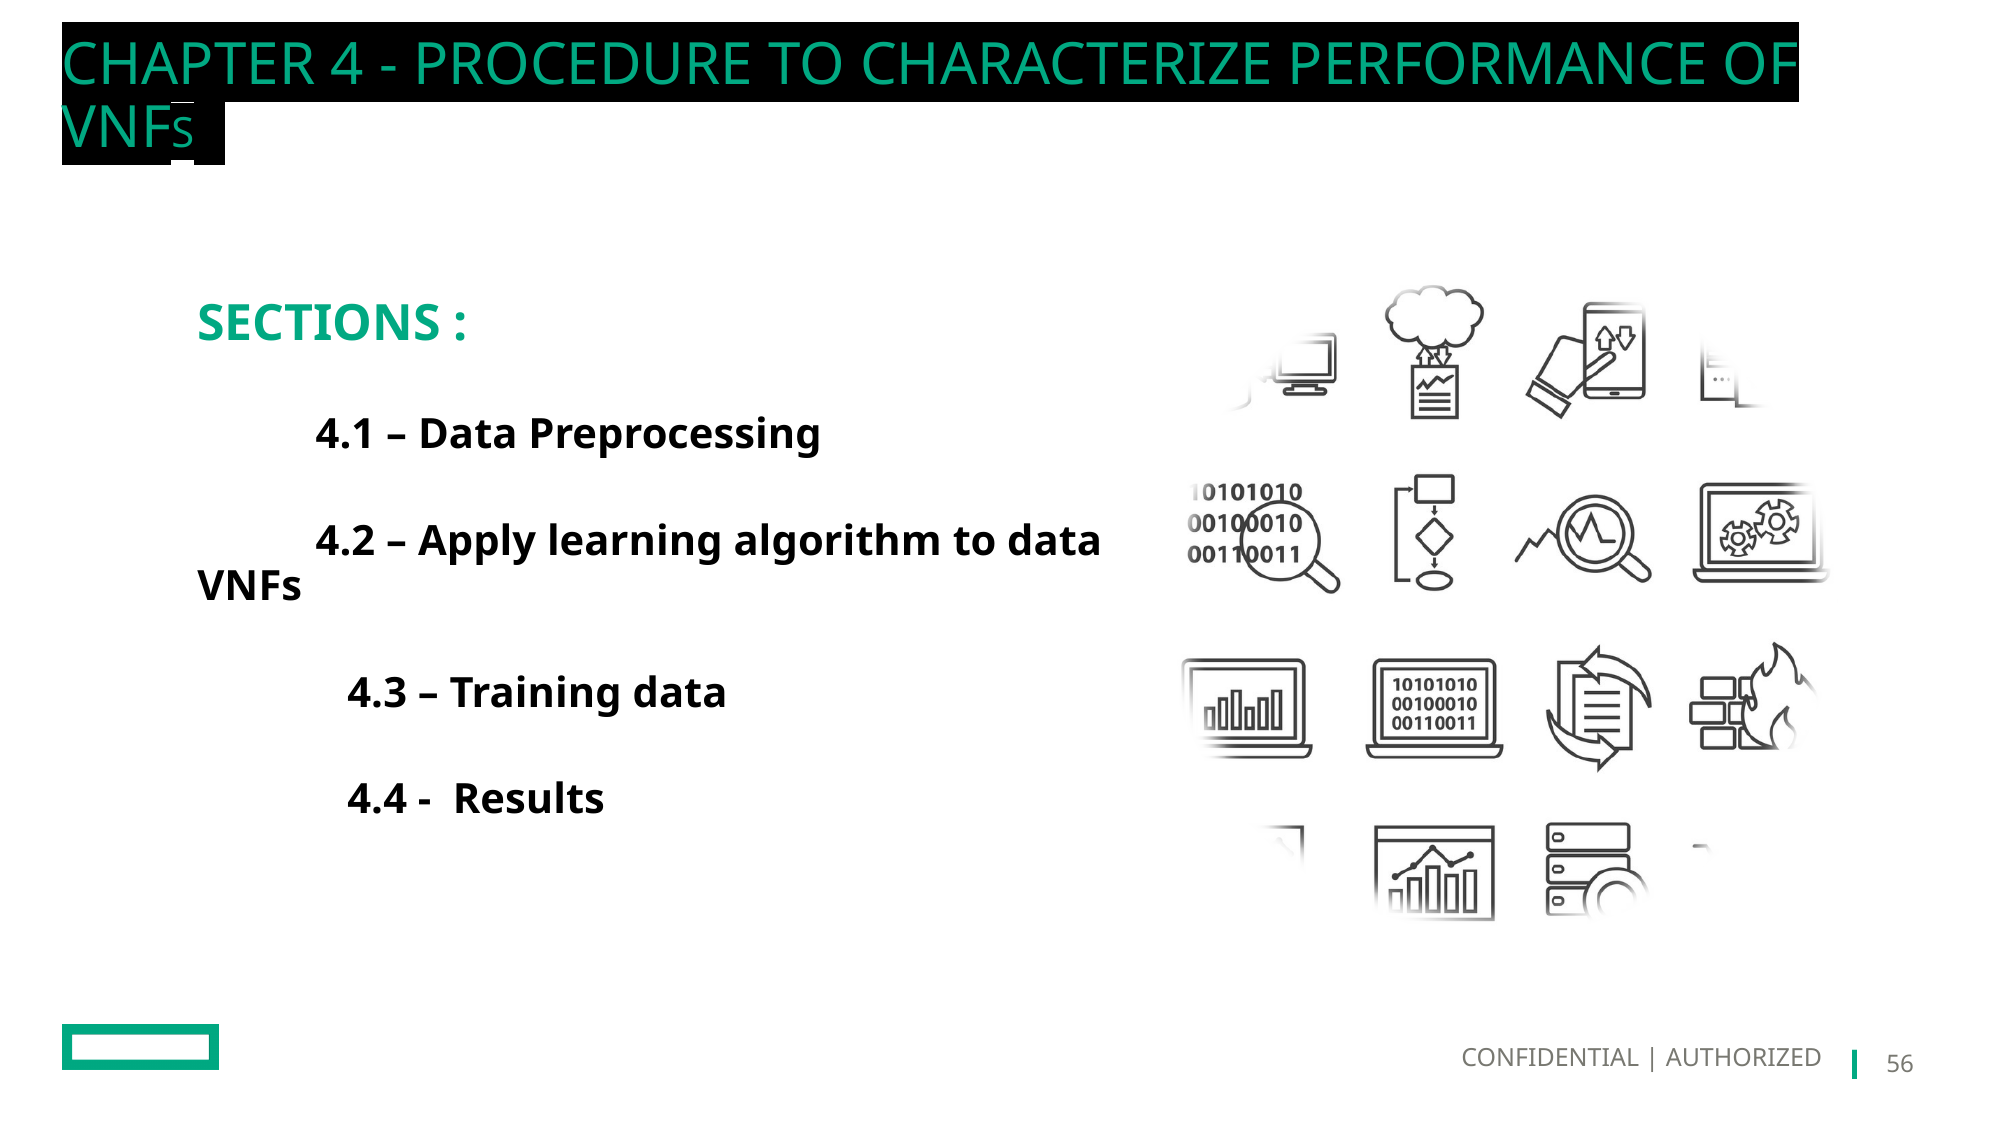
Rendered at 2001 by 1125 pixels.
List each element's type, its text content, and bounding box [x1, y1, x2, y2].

footer CONFIDENTIAL | AUTHORIZED [610, 1005, 1838, 1073]
picture [1852, 1043, 1857, 1079]
title CHAPTER 4 - PROCEDURE TO CHARACTERIZE performance of VNFs [42, 60, 1938, 135]
picture [62, 1024, 219, 1070]
text_box SECTIONS : 4.1 – Data Preprocessing 4.2 – Apply learning algorithm to data VNFs 4.3 – Training data 4.4 - Results [182, 290, 1160, 831]
picture [1160, 263, 1838, 938]
slide_number 56 [1837, 1033, 1950, 1094]
